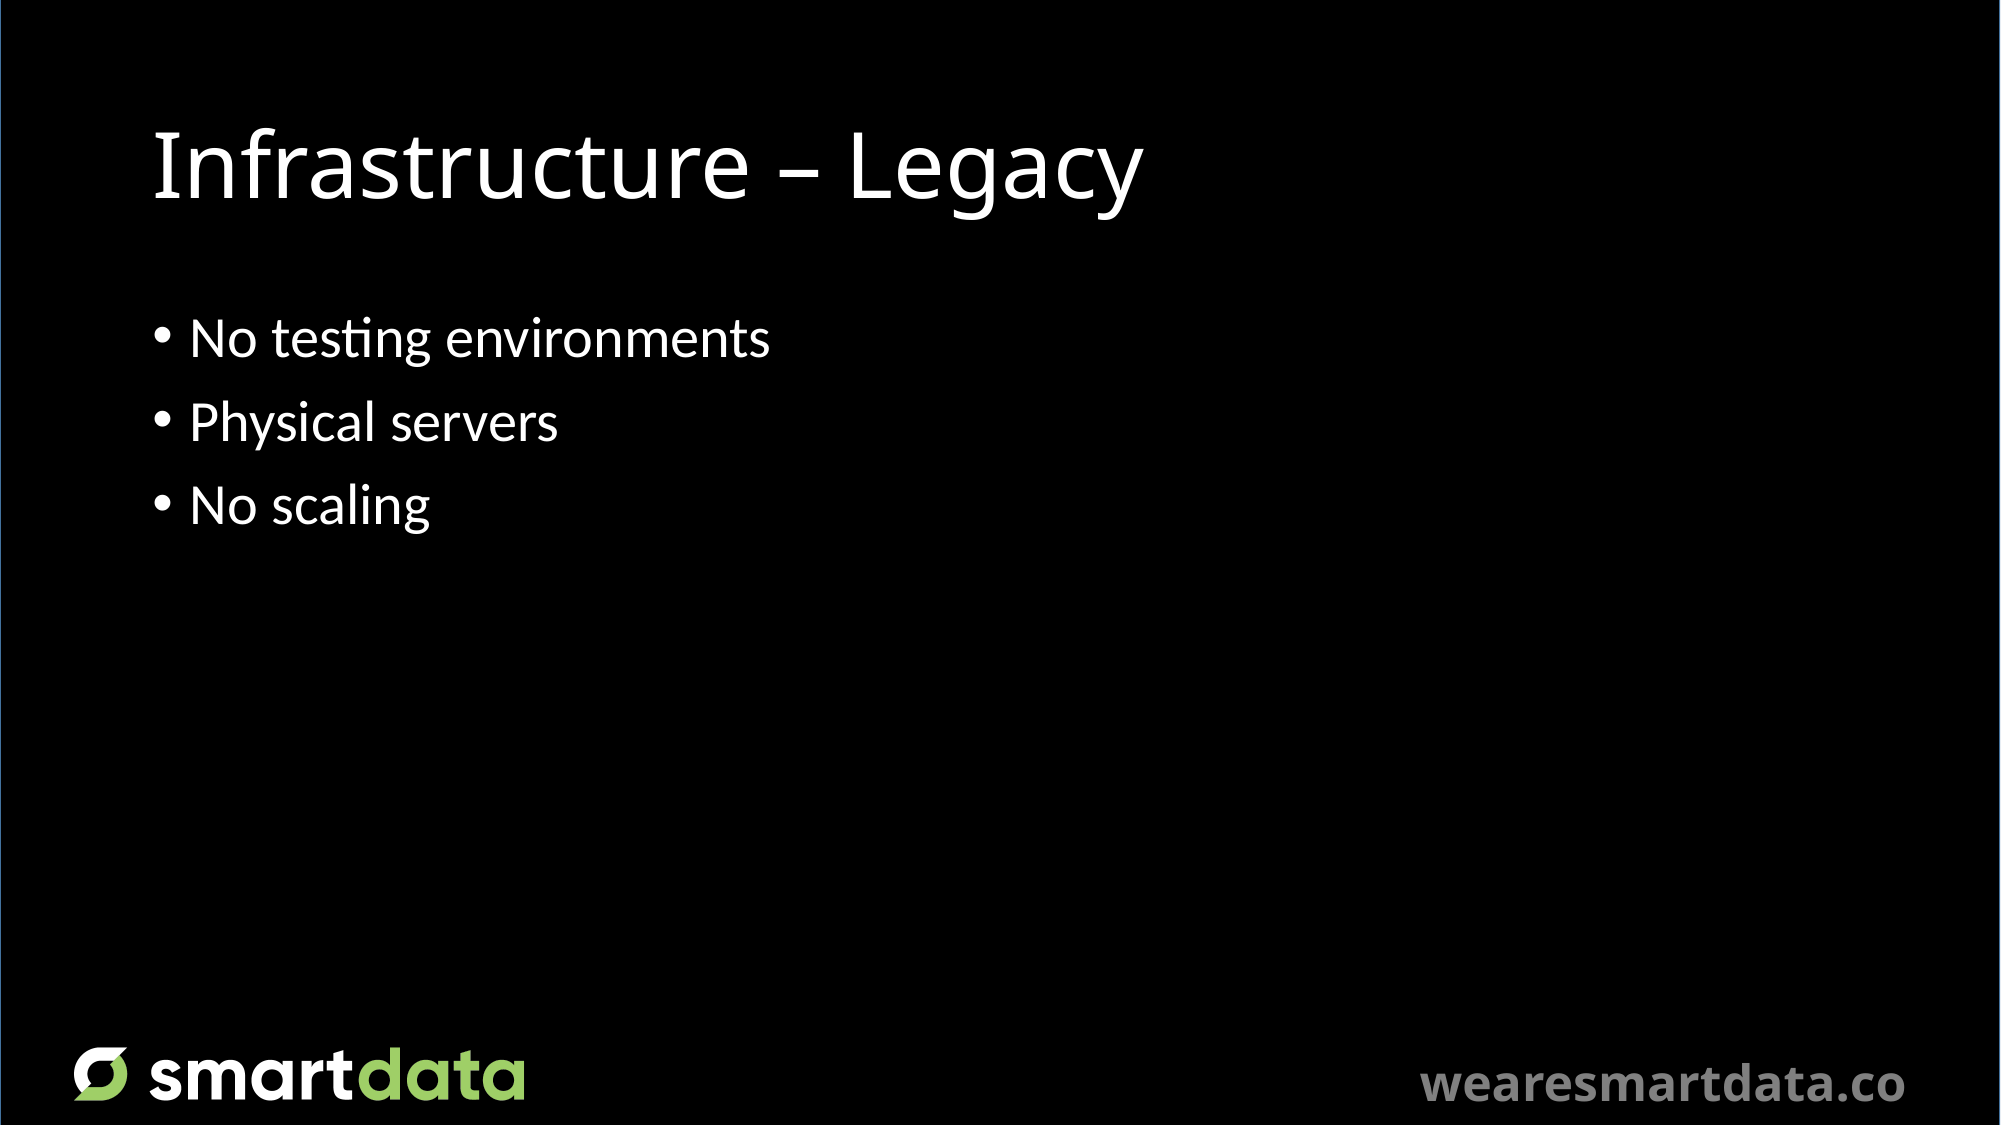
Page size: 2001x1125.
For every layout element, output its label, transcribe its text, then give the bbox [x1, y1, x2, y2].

picture [32, 1027, 540, 1113]
title Infrastructure – Legacy [137, 59, 1863, 278]
list No testing environments Physical servers No scaling [137, 299, 1863, 1014]
